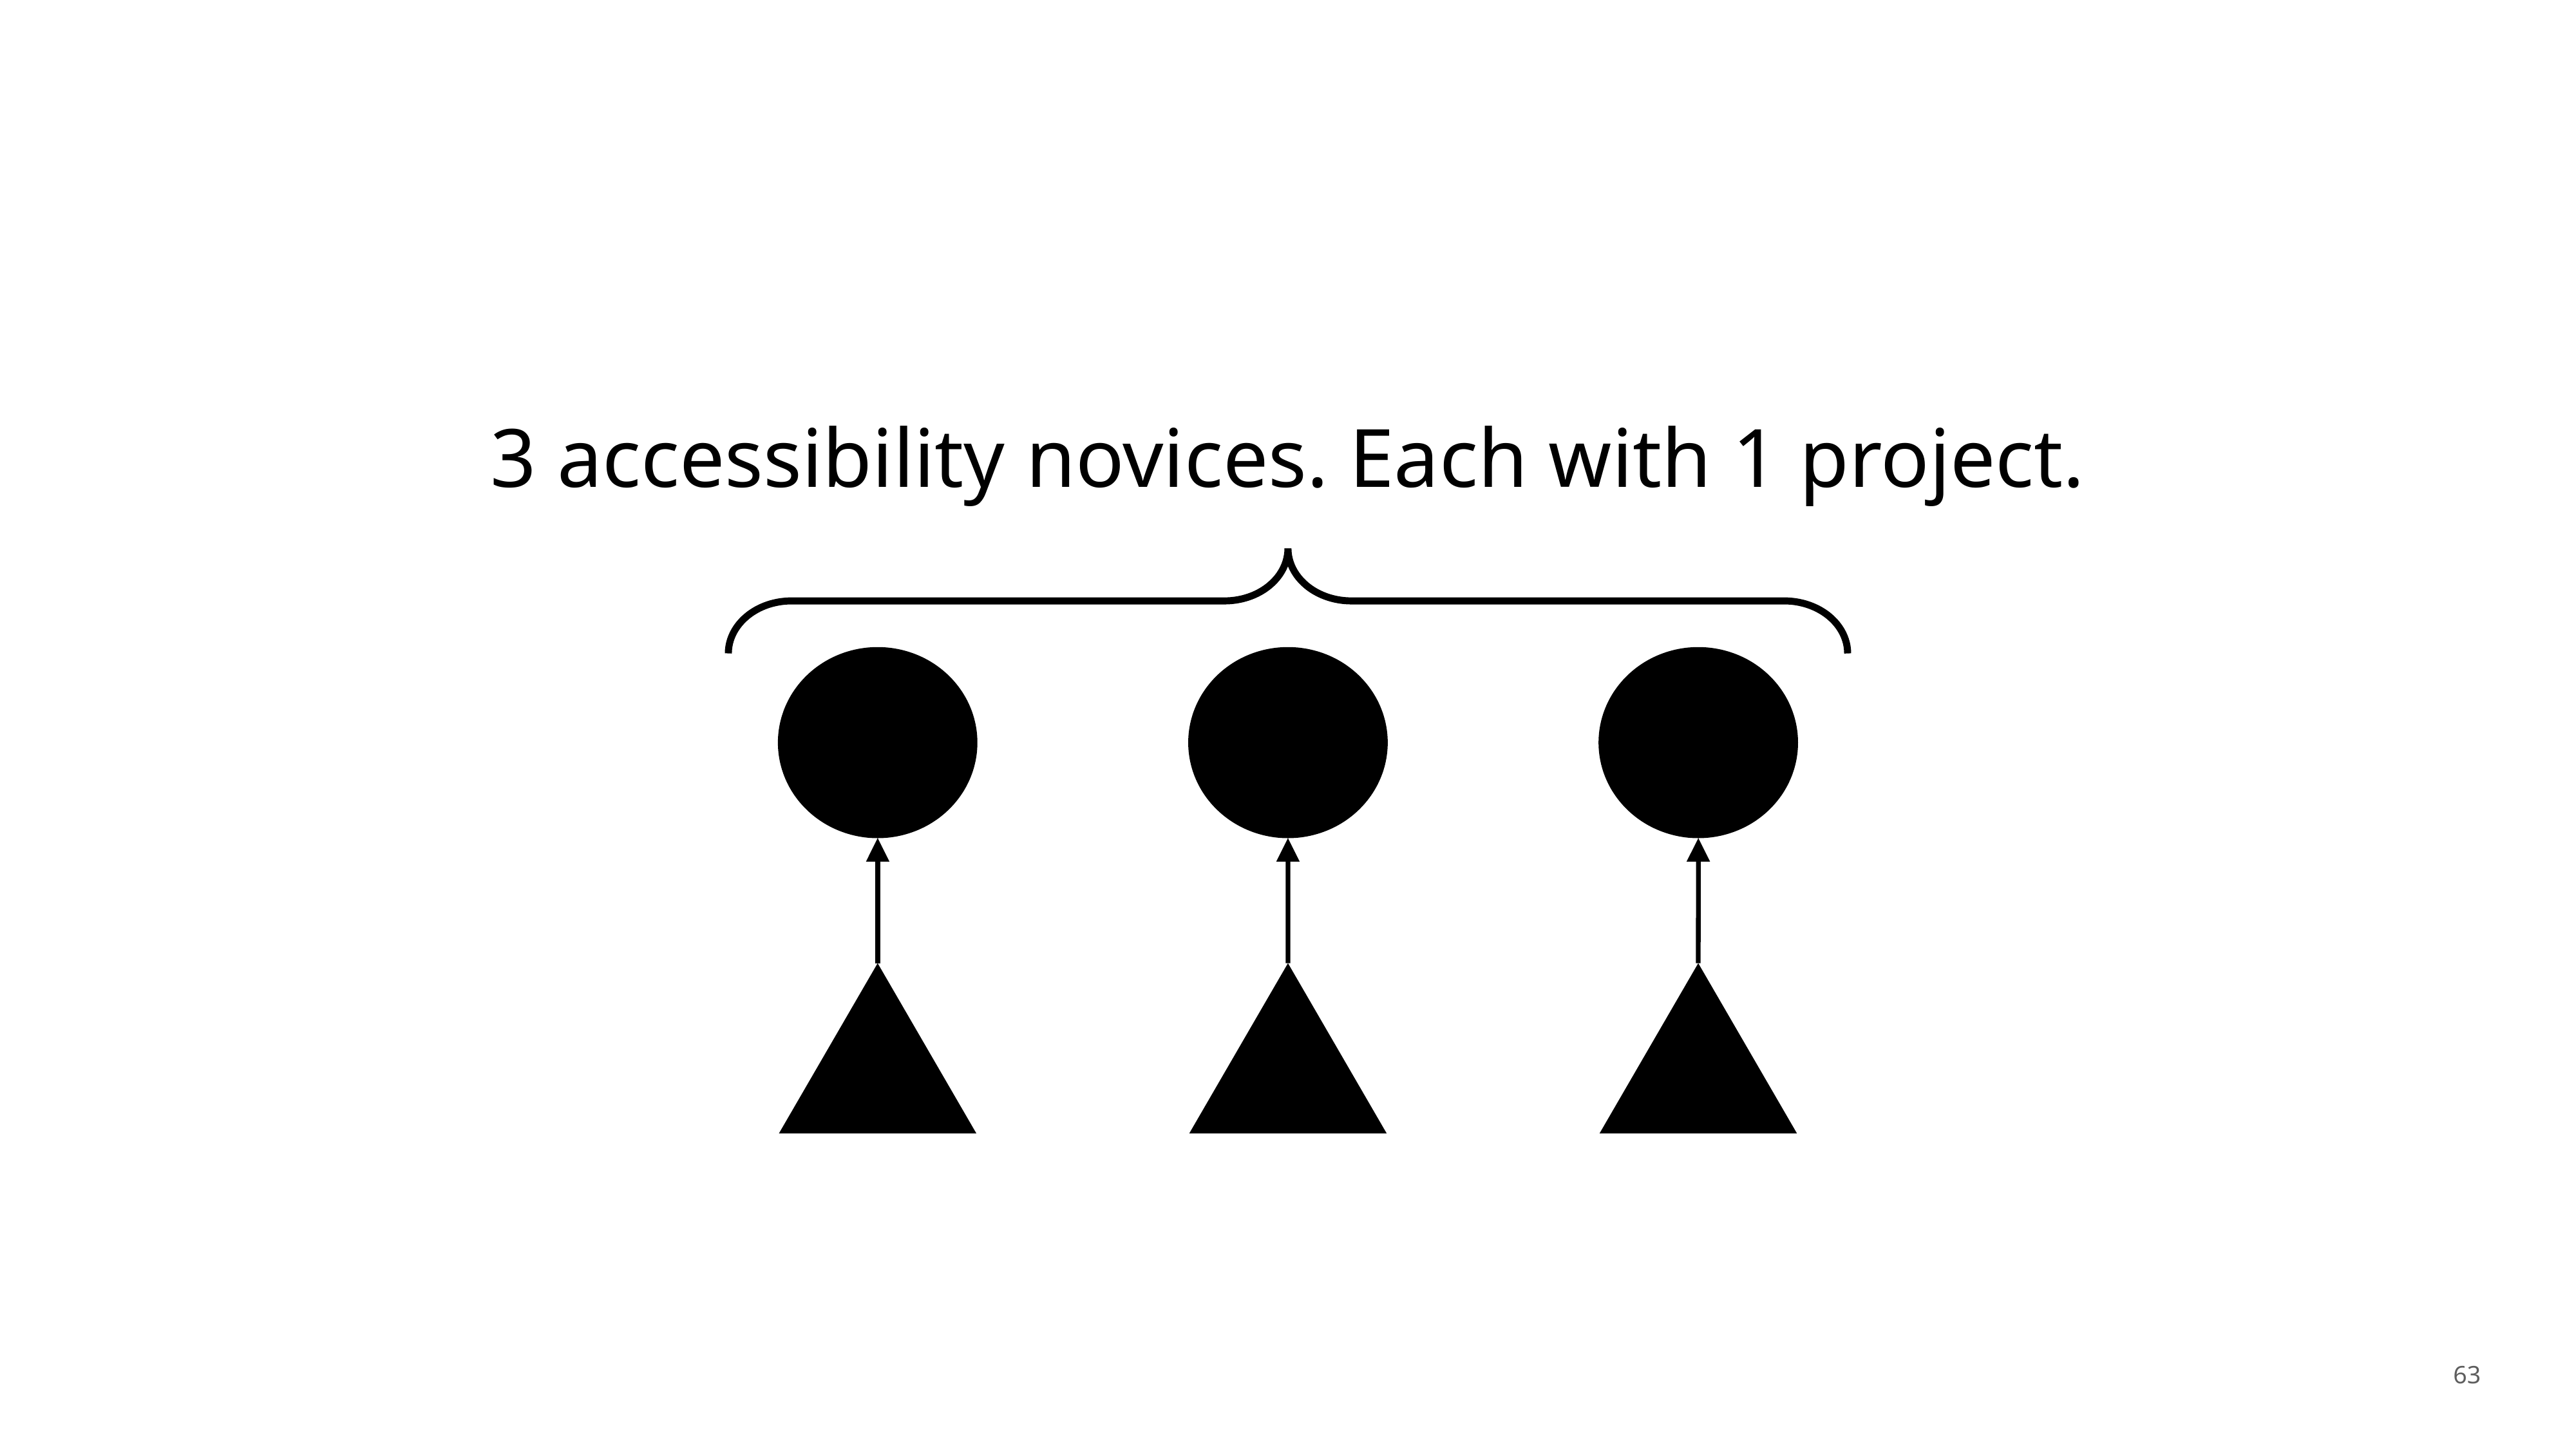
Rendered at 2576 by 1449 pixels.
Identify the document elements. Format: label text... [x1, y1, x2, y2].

text_box [728, 548, 1848, 654]
text_box 63 [2423, 1354, 2488, 1422]
text_box [1598, 654, 1799, 838]
text_box [1188, 654, 1388, 838]
text_box 3 accessibility novices. Each with 1 project. [457, 401, 2119, 509]
text_box [777, 654, 978, 838]
text_box [1189, 963, 1387, 1133]
text_box [1599, 963, 1797, 1133]
text_box [779, 963, 977, 1133]
